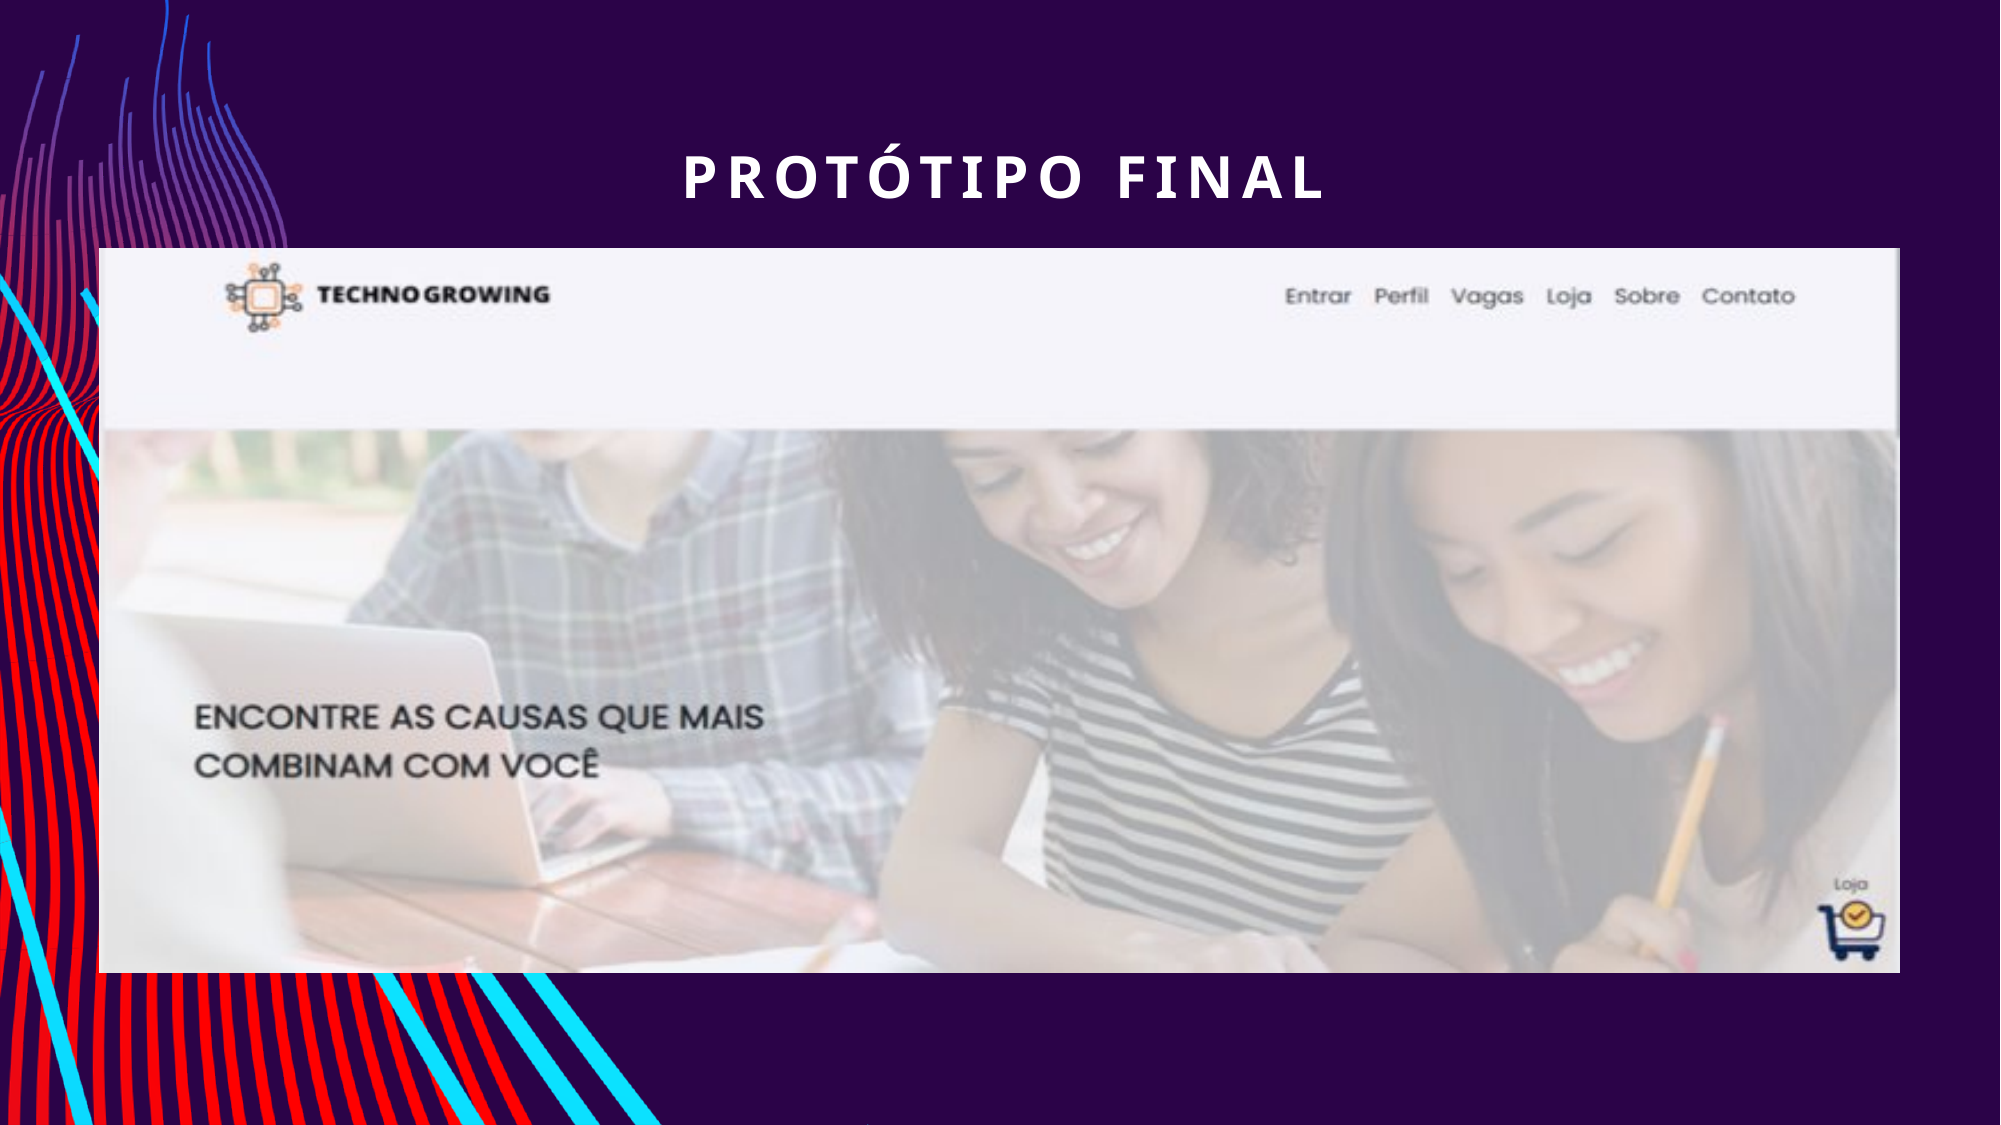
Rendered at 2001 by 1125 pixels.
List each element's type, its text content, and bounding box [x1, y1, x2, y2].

picture [0, 0, 2000, 1125]
title Protótipo final [666, 140, 1474, 248]
